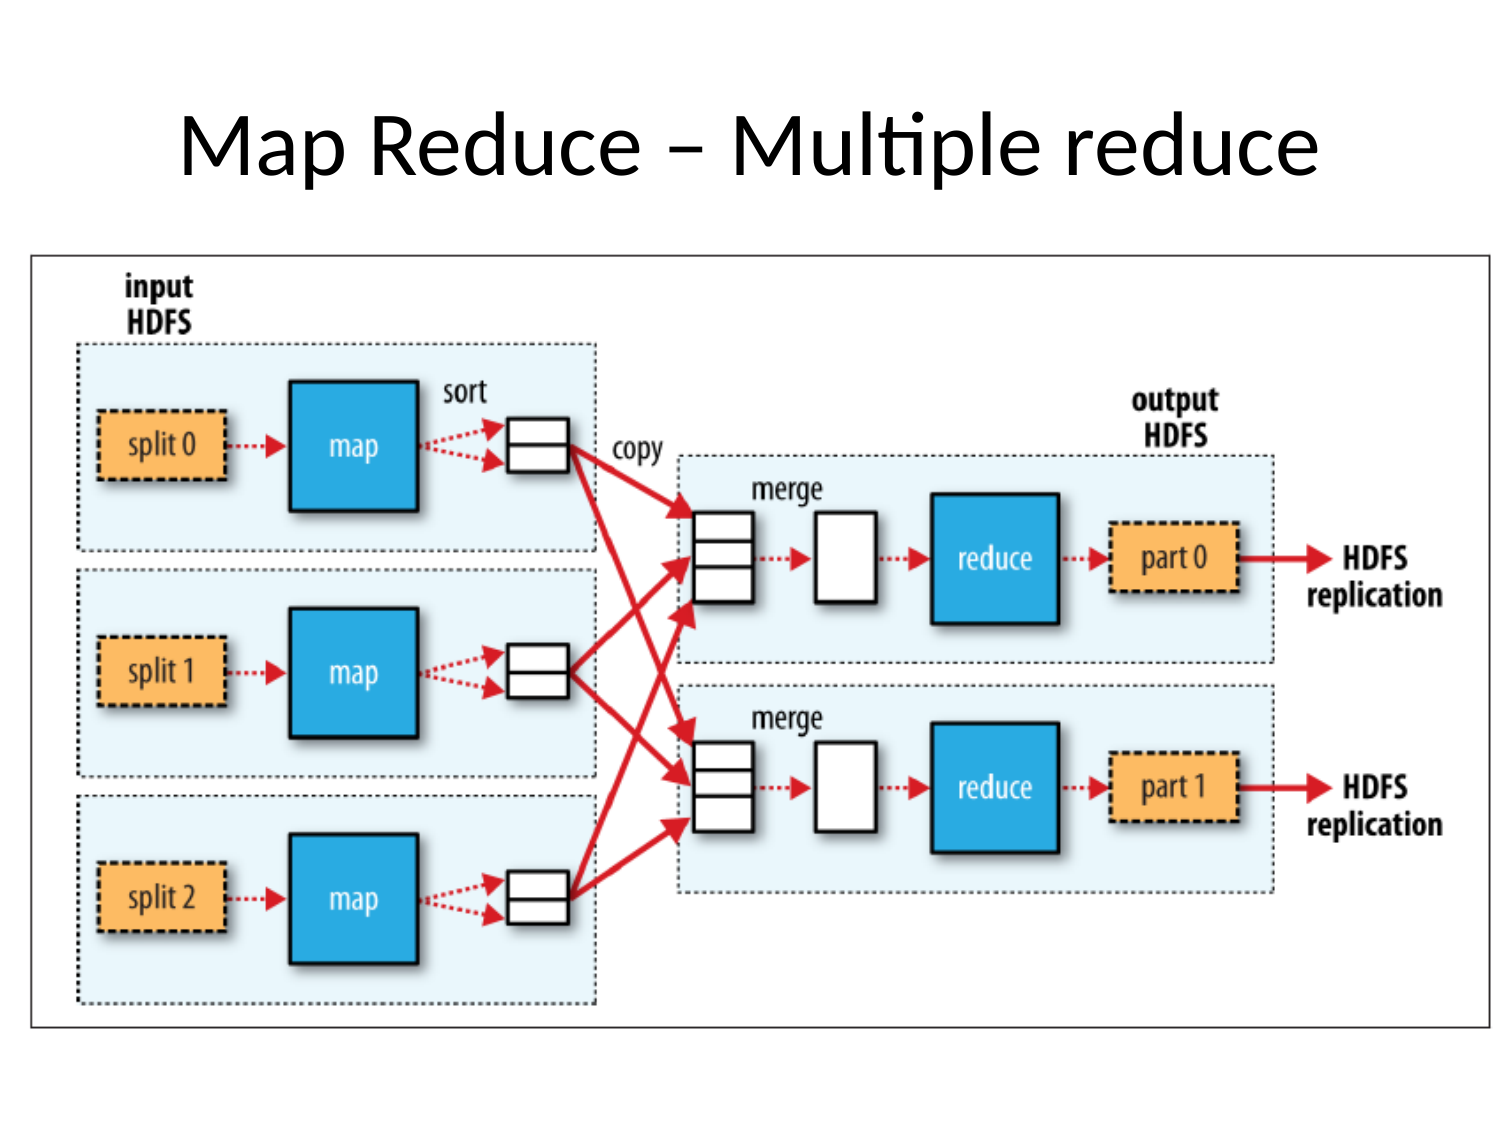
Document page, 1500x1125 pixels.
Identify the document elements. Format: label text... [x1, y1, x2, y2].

title Map Reduce – Multiple reduce [75, 45, 1425, 232]
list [13, 234, 1500, 1044]
